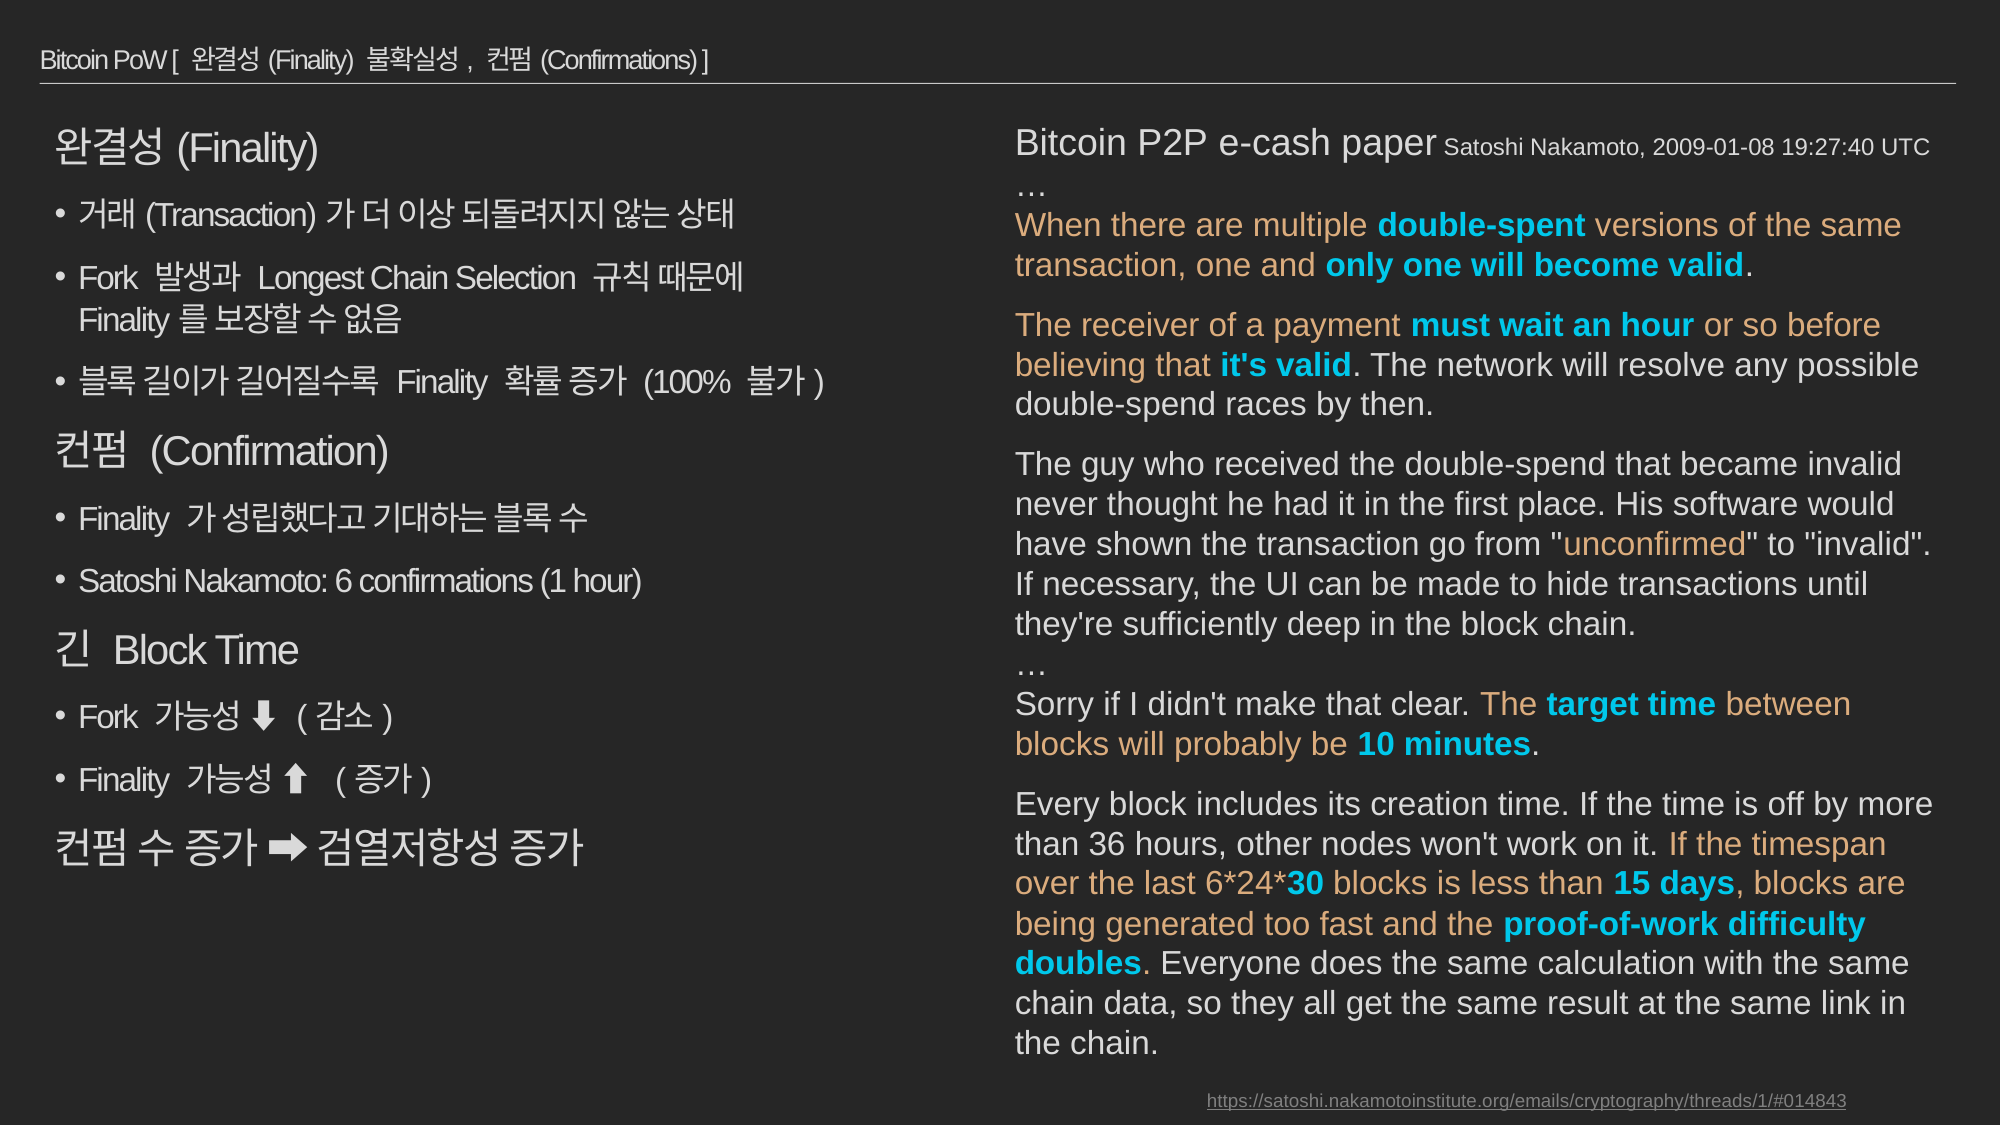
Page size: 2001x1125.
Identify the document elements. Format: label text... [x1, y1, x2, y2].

title Bitcoin PoW [ 완결성(Finality) 불확실성, 컨펌(Confirmations) ] [39, 31, 1961, 84]
list 완결성(Finality) 거래(Transaction)가 더 이상 되돌려지지 않는 상태 Fork 발생과 Longest Chain Selection 규칙 때문에 Finality를 보장할 수 없음 블록 길이가 길어질수록 Finality 확률 증가 (100% 불가) 컨펌 (Confirmation) Finality 가 성립했다고 기대하는 블록 수 Satoshi Nakamoto: 6 confirmations (1 hour) 긴 Block Time Fork 가능성 ⬇ (감소) Finality 가능성 ⬆ (증가) 컨펌 수 증가 ➡ 검열저항성 증가 [39, 110, 1000, 1100]
text_box https://satoshi.nakamotoinstitute.org/emails/cryptography/threads/1/#014843 [1176, 1081, 1877, 1119]
text_box Bitcoin P2P e-cash paper Satoshi Nakamoto, 2009-01-08 19:27:40 UTC … When there are multiple double-spent versions of the same transaction, one and only one will become valid. The receiver of a payment must wait an hour or so before believing that it's valid. The network will resolve any possible double-spend races by then. The guy who received the double-spend that became invalid never thought he had it in the first place. His software would have shown the transaction go from "unconfirmed" to "invalid". If necessary, the UI can be made to hide transactions until they're sufficiently deep in the block chain. … Sorry if I didn't make that clear. The target time between blocks will probably be 10 minutes. Every block includes its creation time. If the time is off by more than 36 hours, other nodes won't work on it. If the timespan over the last 6*24*30 blocks is less than 15 days, blocks are being generated too fast and the proof-of-work difficulty doubles. Everyone does the same calculation with the same chain data, so they all get the same result at the same link in the chain. [1000, 110, 1957, 1069]
